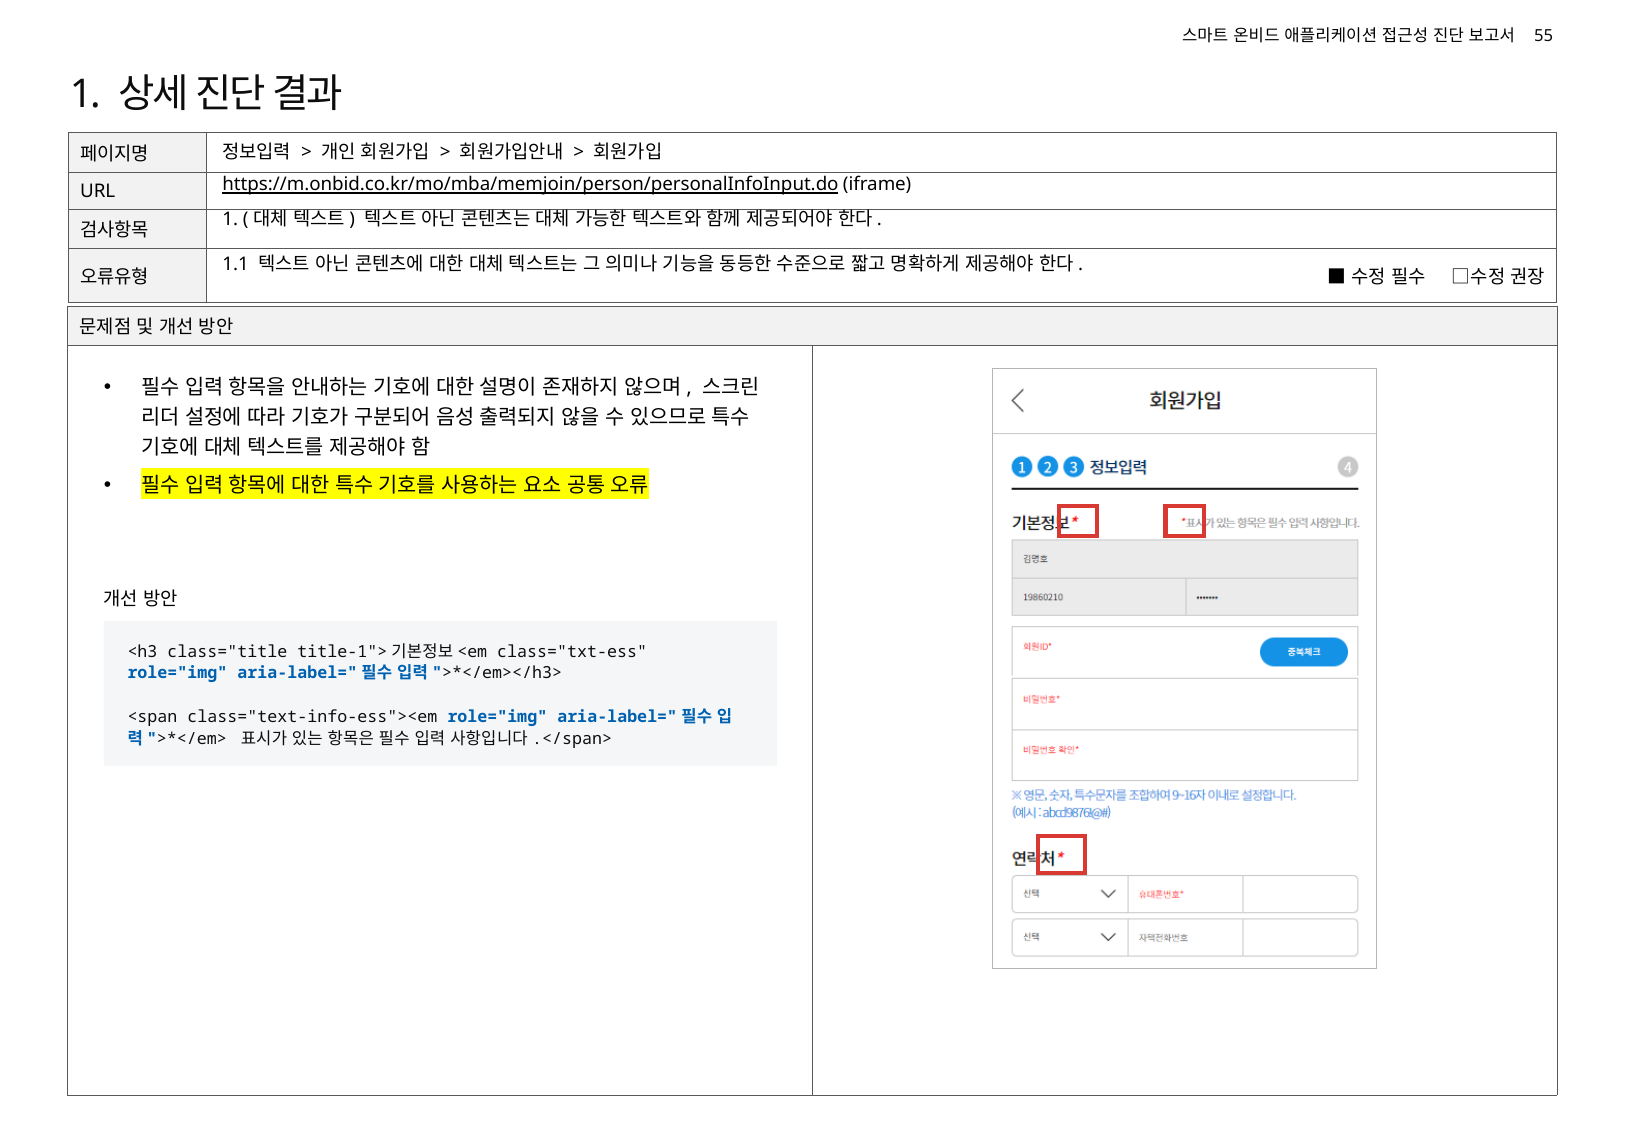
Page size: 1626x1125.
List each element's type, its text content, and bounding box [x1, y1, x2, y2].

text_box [103, 586, 778, 767]
list https://m.onbid.co.kr/mo/mba/memjoin/person/personalInfoInput.do (iframe) [207, 167, 1557, 201]
list 1. (대체 텍스트) 텍스트 아닌 콘텐츠는 대체 가능한 텍스트와 함께 제공되어야 한다. [207, 201, 1557, 236]
picture [992, 368, 1377, 969]
list 필수 입력 항목을 안내하는 기호에 대한 설명이 존재하지 않으며, 스크린 리더 설정에 따라 기호가 구분되어 음성 출력되지 않을 수 있으므로 특수 기호에 대체 텍스트를 제공해야 함 필수 입력 항목에 대한 특수 기호를 사용하는 요소 공통 오류 [103, 368, 778, 568]
title 1. 상세 진단 결과 [69, 72, 1126, 117]
list 1.1 텍스트 아닌 콘텐츠에 대한 대체 텍스트는 그 의미나 기능을 동등한 수준으로 짧고 명확하게 제공해야 한다. [207, 235, 1293, 291]
list 정보입력 > 개인 회원가입 > 회원가입안내 > 회원가입 [207, 133, 1557, 167]
